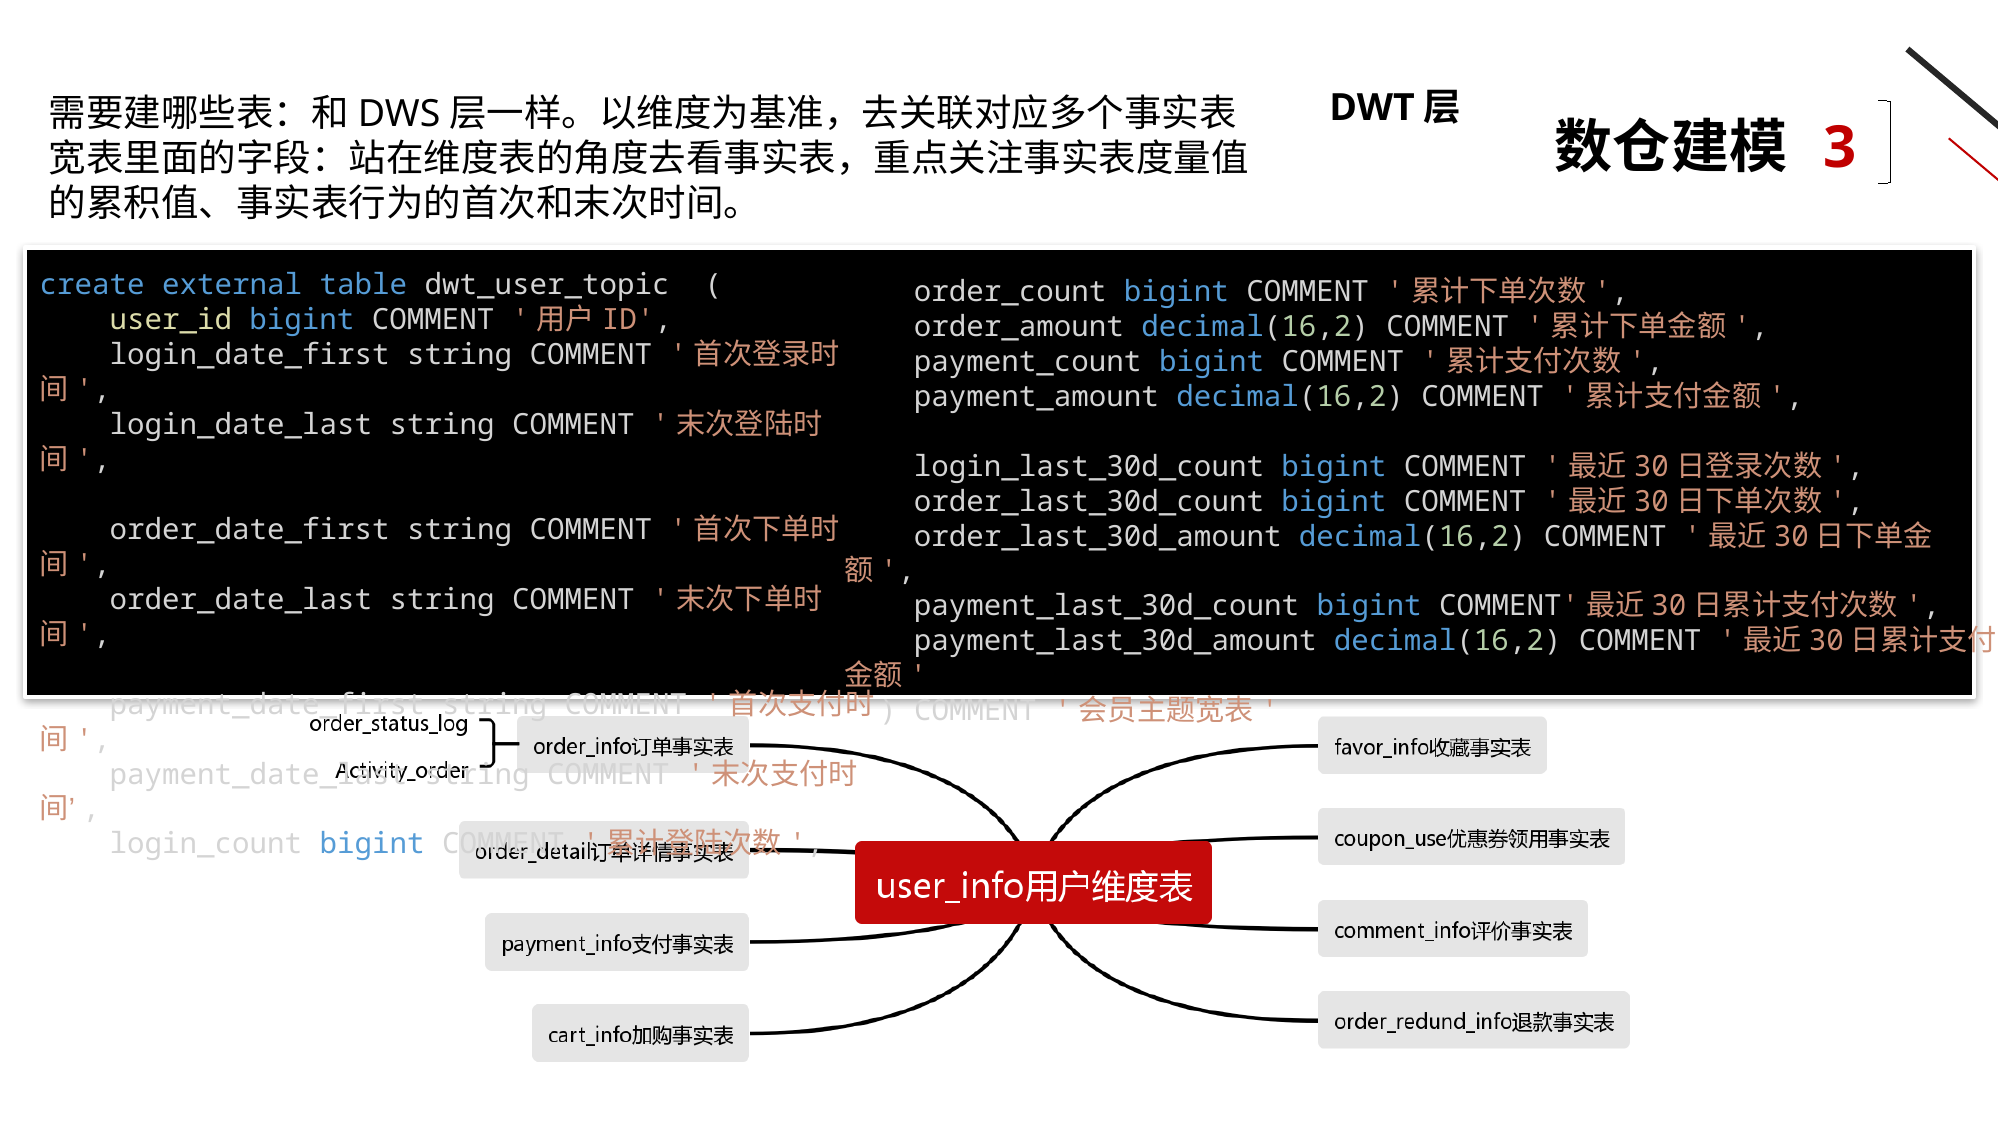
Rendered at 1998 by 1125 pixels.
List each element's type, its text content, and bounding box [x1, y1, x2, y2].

text_box 数仓建模 3 [1547, 102, 1865, 187]
text_box [1878, 100, 1891, 184]
text_box DWT层 [1321, 75, 1492, 136]
text_box order_count bigint COMMENT '累计下单次数', order_amount decimal(16,2) COMMENT '累计下单金额', payment_count bigint COMMENT '累计支付次数', payment_amount decimal(16,2) COMMENT '累计支付金额', login_last_30d_count bigint COMMENT '最近30日登录次数', order_last_30d_count bigint COMMENT '最近30日下单次数', order_last_30d_amount decimal(16,2) COMMENT '最近30日下单金额', payment_last_30d_count bigint COMMENT'最近30日累计支付次数', payment_last_30d_amount decimal(16,2) COMMENT '最近30日累计支付金额' ) COMMENT '会员主题宽表' [829, 264, 1998, 734]
text_box 需要建哪些表：和DWS层一样。以维度为基准，去关联对应多个事实表 宽表里面的字段：站在维度表的角度去看事实表，重点关注事实表度量值的累积值、事实表行为的首次和末次时间。 [41, 81, 1257, 232]
picture [257, 662, 1678, 1104]
text_box [24, 247, 1975, 264]
text_box create external table dwt_user_topic ( user_id bigint COMMENT '用户ID', login_date_first string COMMENT '首次登录时间', login_date_last string COMMENT '末次登陆时间', order_date_first string COMMENT '首次下单时间', order_date_last string COMMENT '末次下单时间', payment_date_first string COMMENT '首次支付时间', payment_date_last string COMMENT '末次支付时间’, login_count bigint COMMENT '累计登陆次数', [24, 258, 904, 903]
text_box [1907, 48, 1998, 193]
